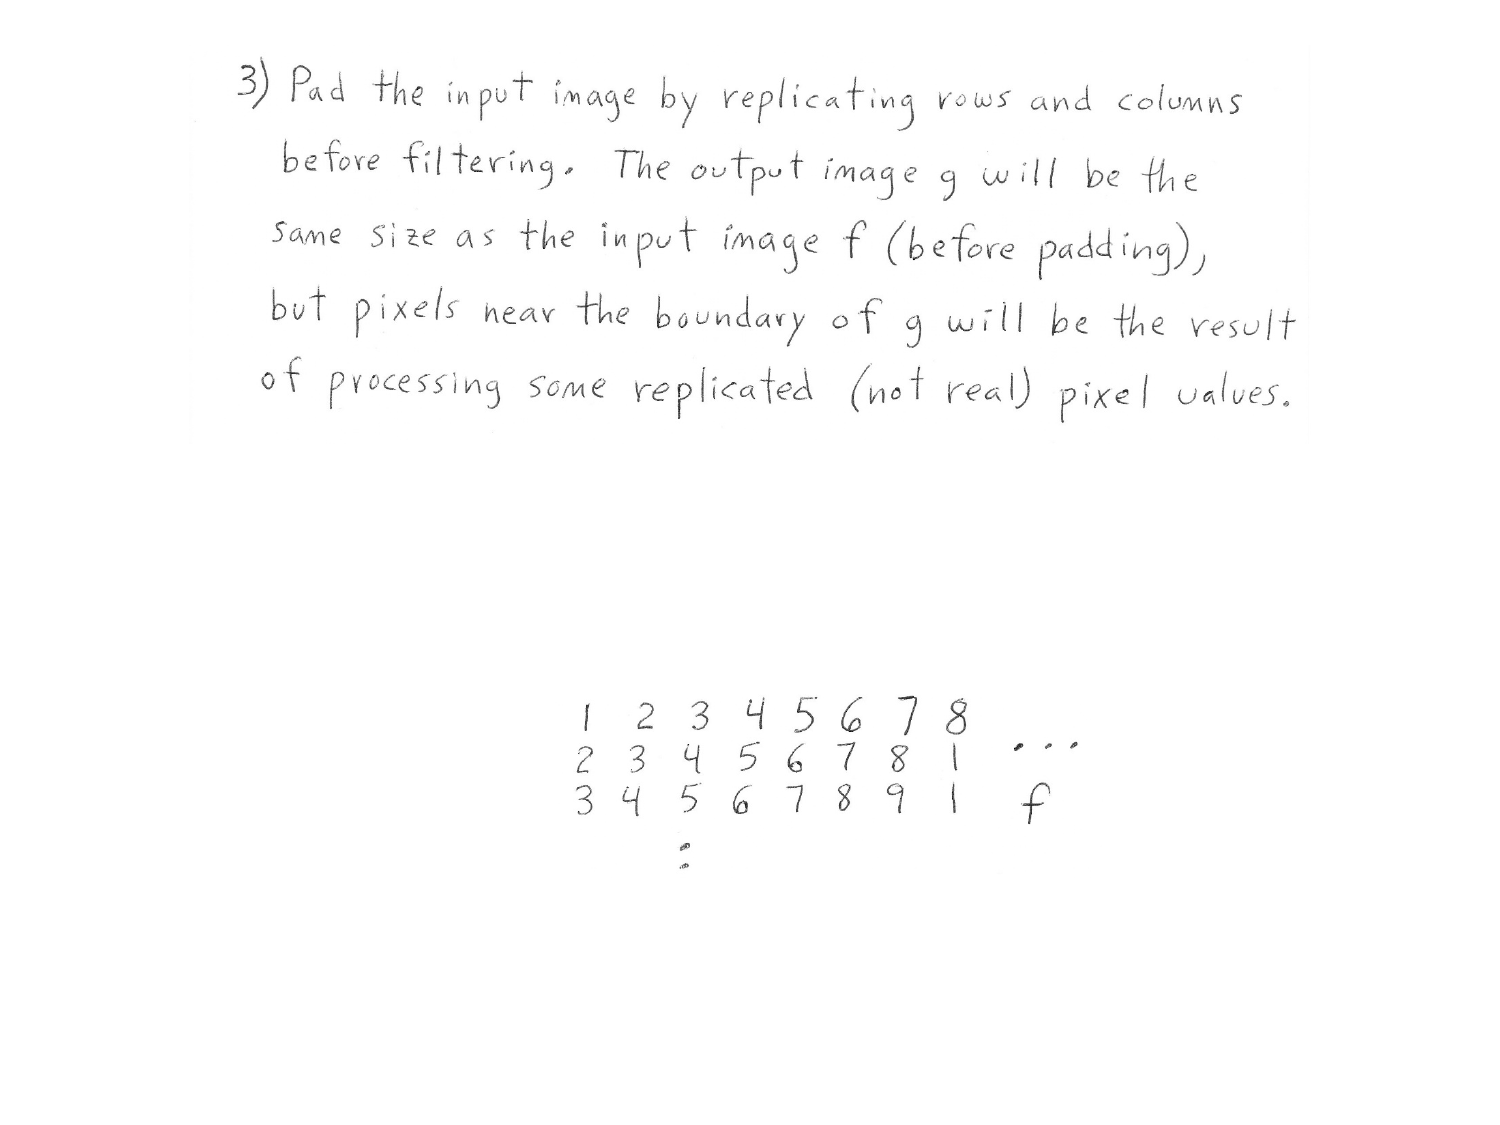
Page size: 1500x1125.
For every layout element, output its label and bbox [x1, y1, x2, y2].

picture [189, 44, 1311, 444]
picture [554, 694, 1104, 878]
